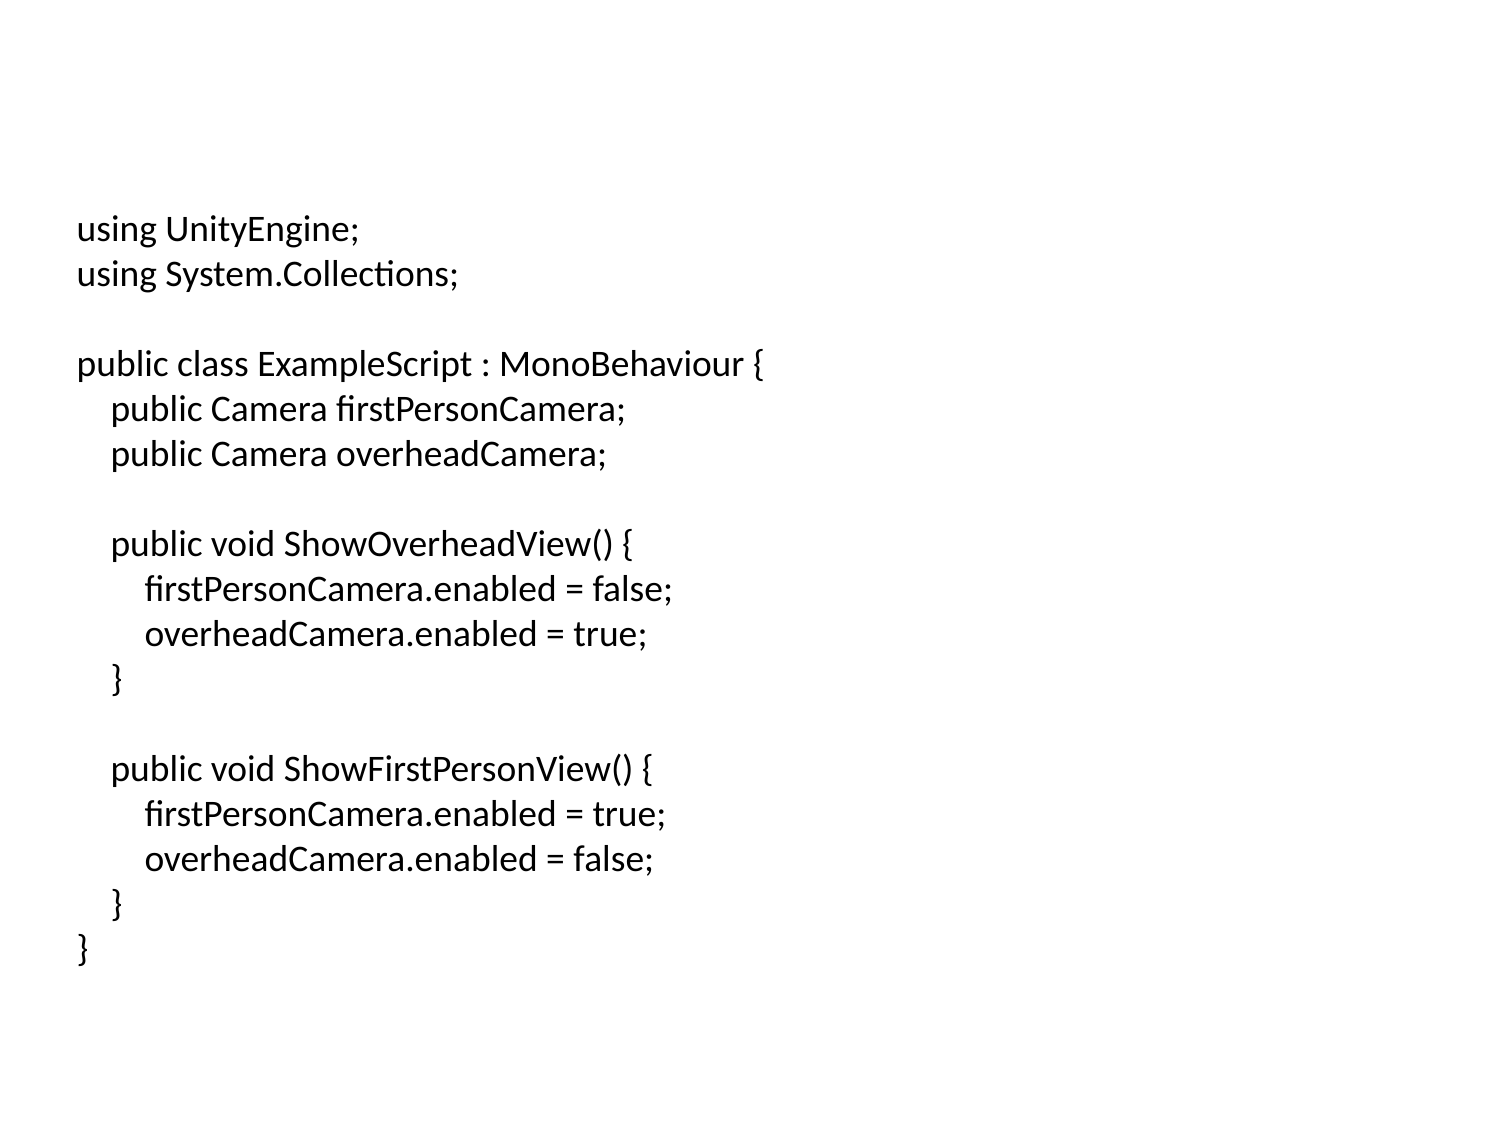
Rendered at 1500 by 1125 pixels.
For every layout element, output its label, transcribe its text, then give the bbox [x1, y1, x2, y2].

text_box using UnityEngine; using System.Collections; public class ExampleScript : MonoBehaviour { public Camera firstPersonCamera; public Camera overheadCamera; public void ShowOverheadView() { firstPersonCamera.enabled = false; overheadCamera.enabled = true; } public void ShowFirstPersonView() { firstPersonCamera.enabled = true; overheadCamera.enabled = false; } } [61, 196, 1500, 976]
